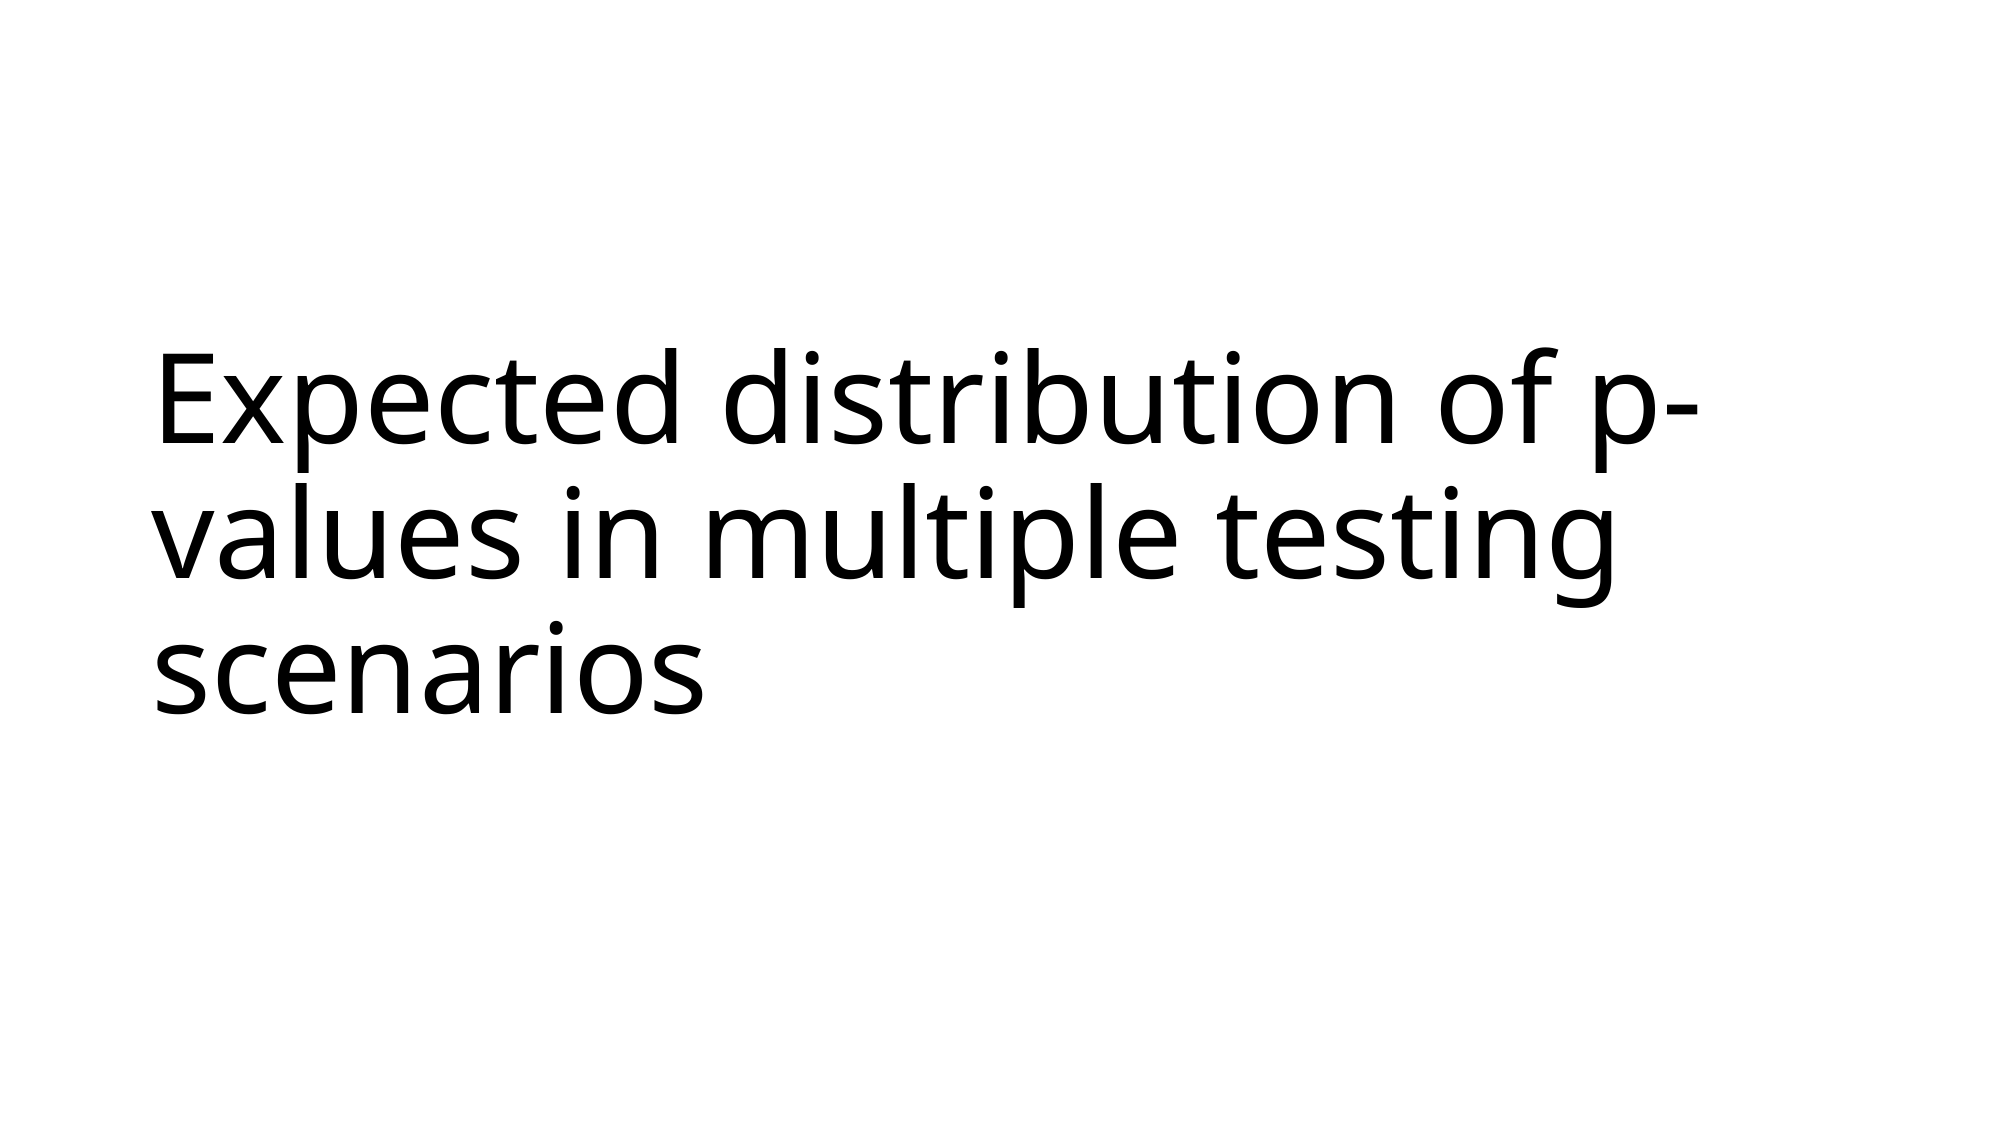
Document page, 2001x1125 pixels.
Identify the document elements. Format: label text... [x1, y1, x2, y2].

title Expected distribution of p-values in multiple testing scenarios [136, 280, 1862, 749]
